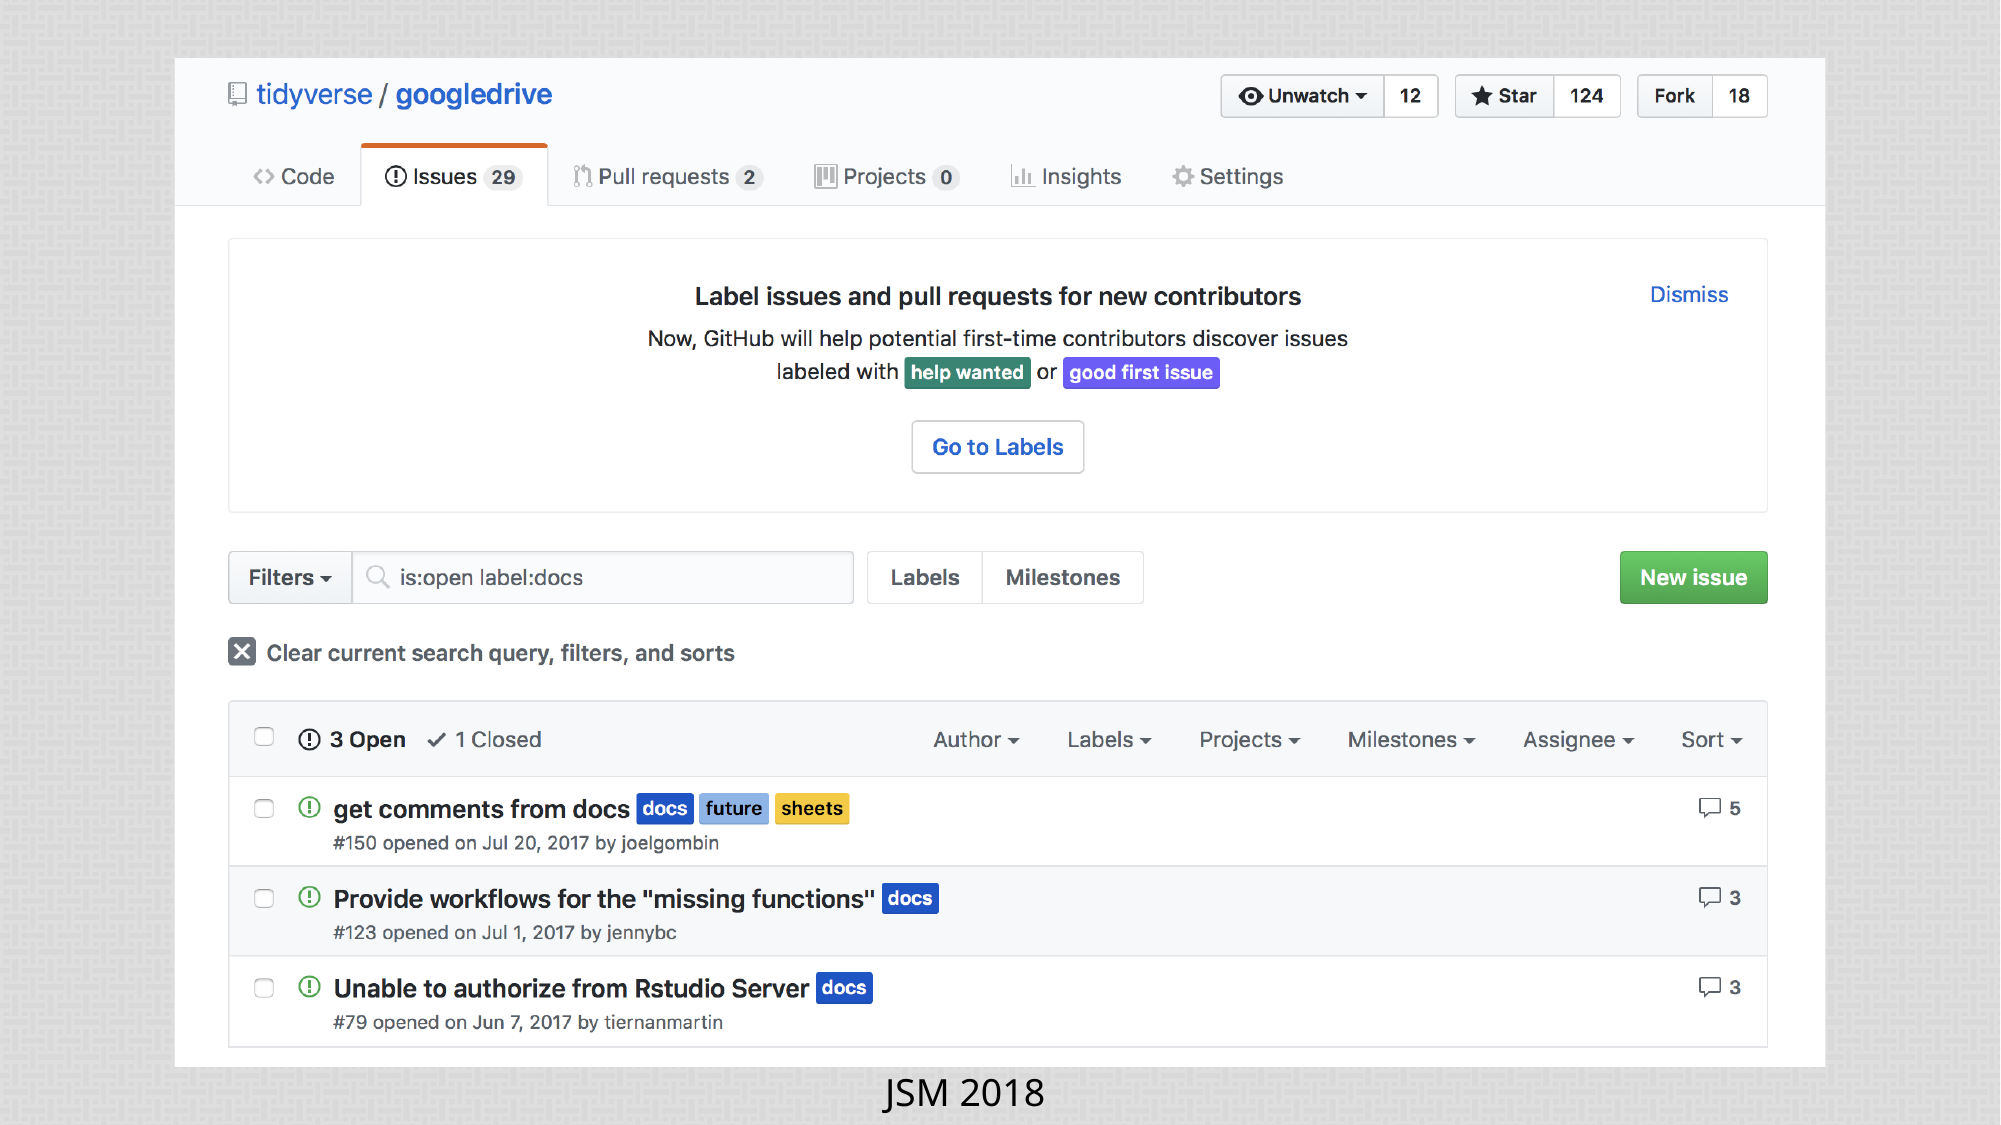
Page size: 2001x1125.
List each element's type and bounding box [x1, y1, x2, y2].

picture [174, 58, 1826, 1067]
